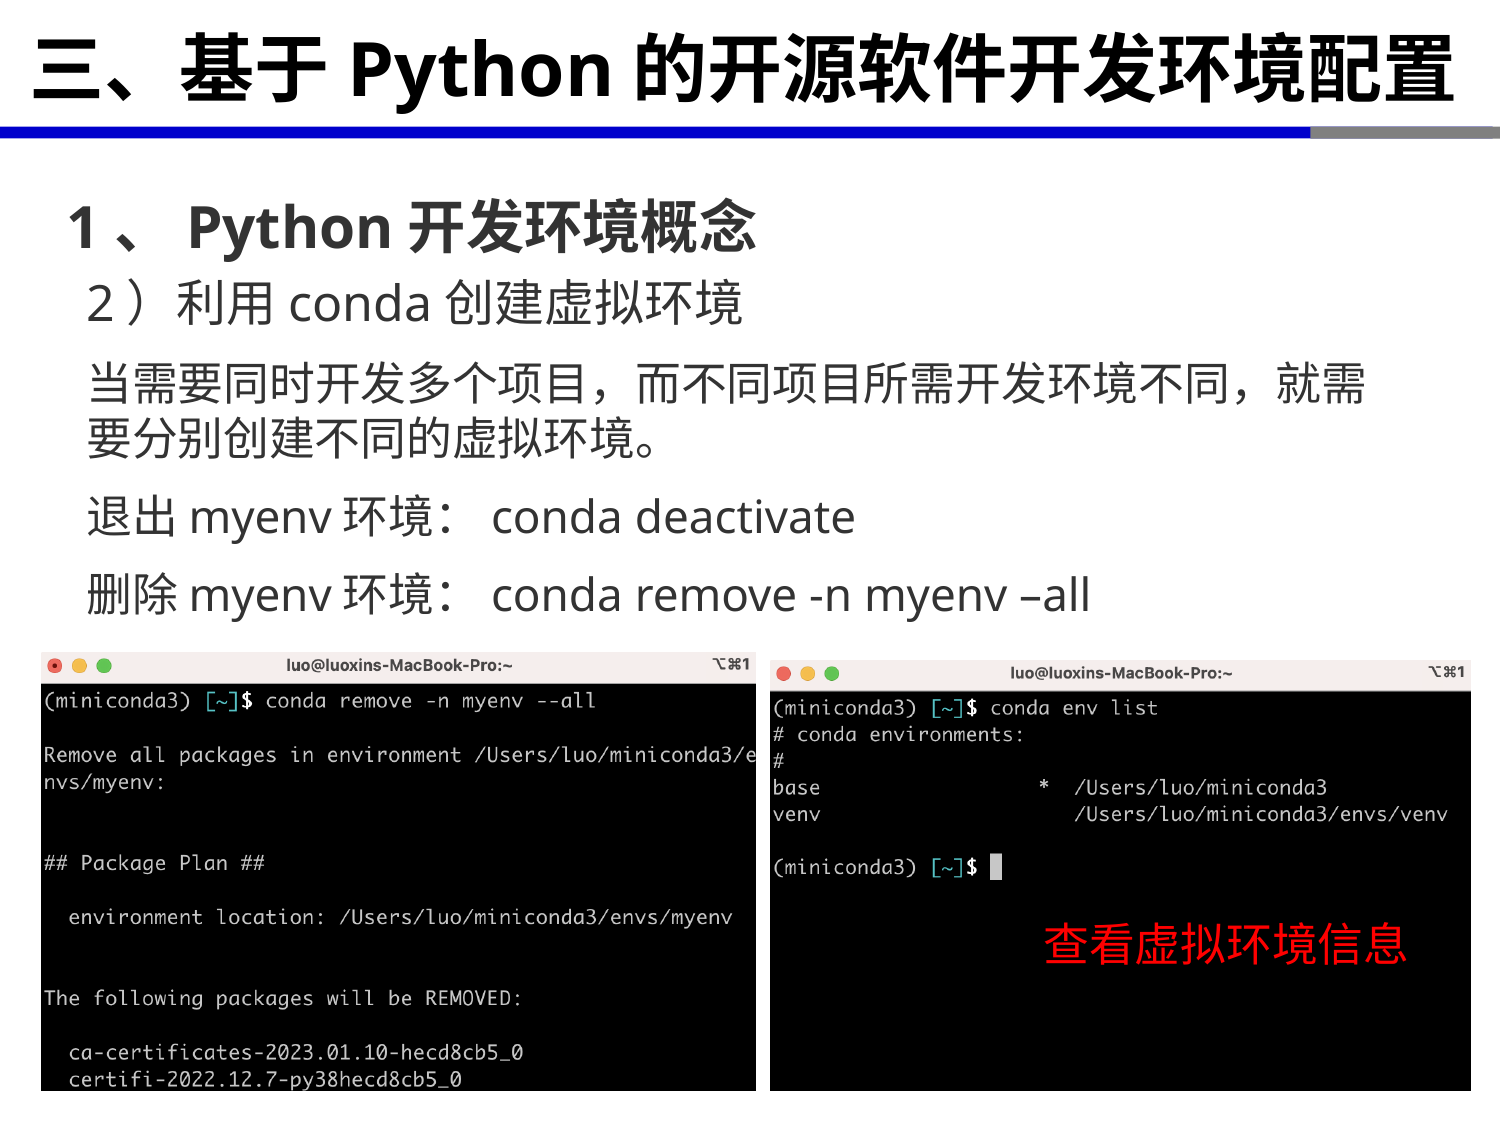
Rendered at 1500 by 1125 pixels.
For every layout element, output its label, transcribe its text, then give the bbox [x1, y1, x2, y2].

picture [769, 660, 1471, 1092]
title 三、基于Python的开源软件开发环境配置 [0, 1, 1479, 132]
text_box 2）利用conda创建虚拟环境 当需要同时开发多个项目，而不同项目所需开发环境不同，就需要分别创建不同的虚拟环境。 退出myenv环境：conda deactivate 删除myenv环境：conda remove -n myenv –all [71, 264, 1409, 628]
text_box 1、Python开发环境概念 [52, 147, 1448, 268]
picture [41, 652, 756, 1092]
